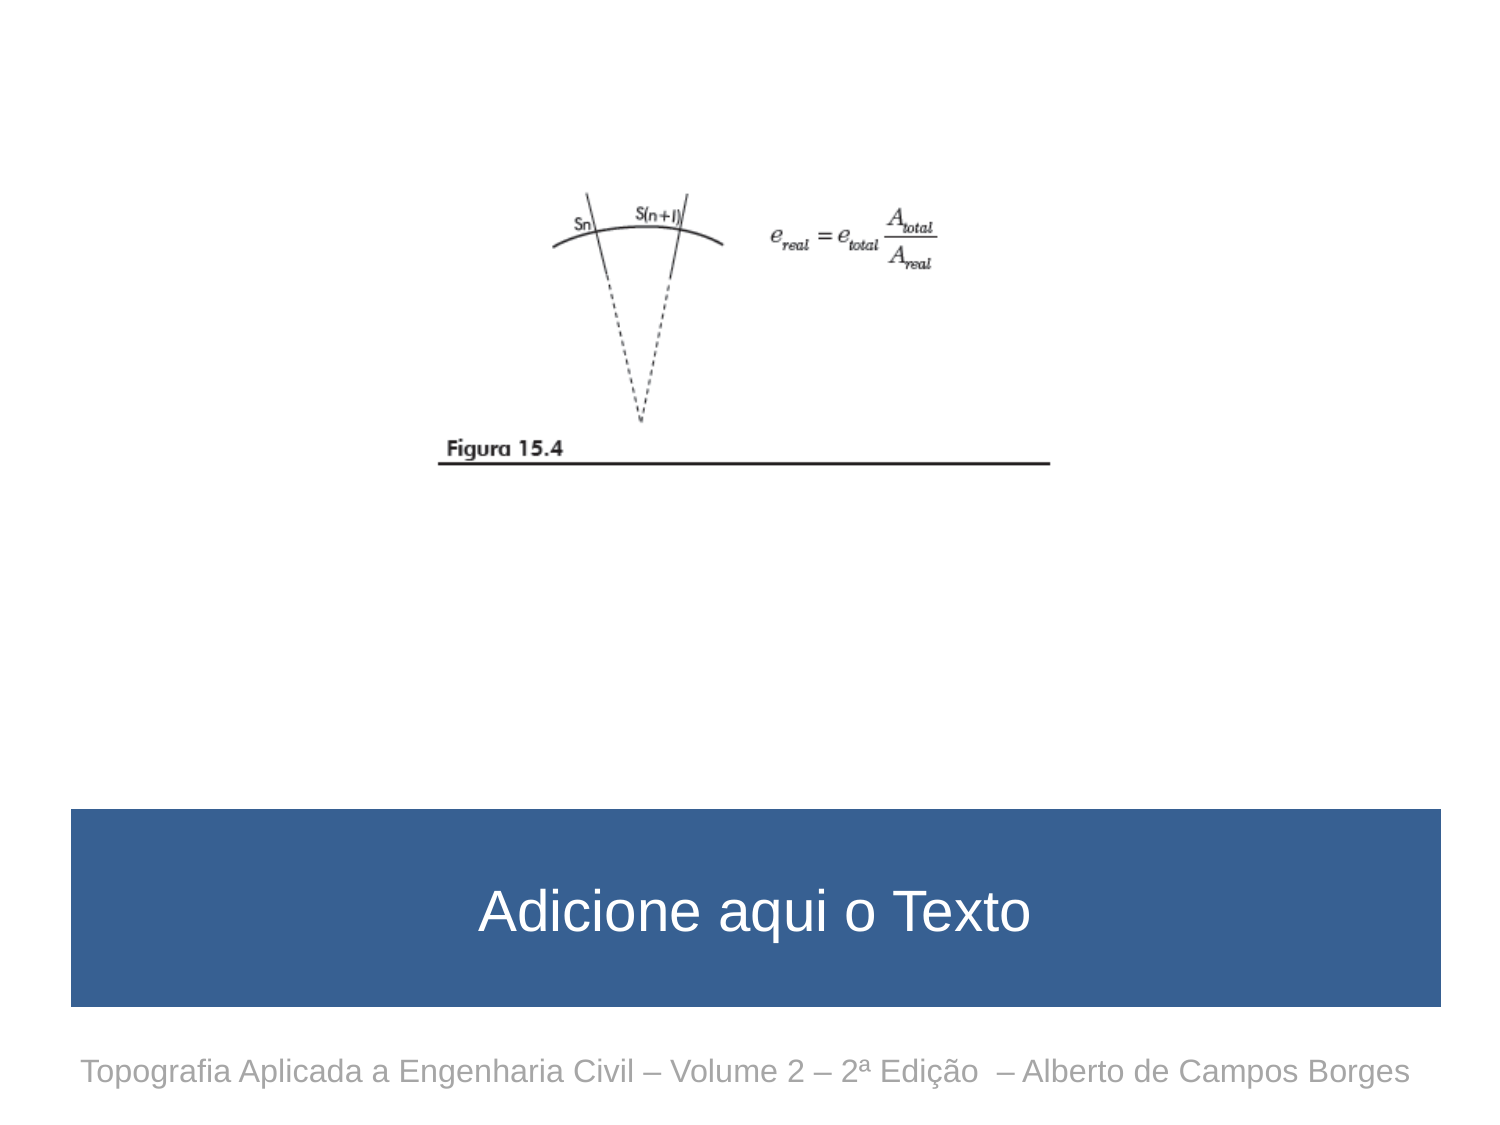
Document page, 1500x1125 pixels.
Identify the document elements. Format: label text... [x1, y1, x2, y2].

footer Topografia Aplicada a Engenharia Civil – Volume 2 – 2ª Edição – Alberto de Campos Borges [0, 1042, 1500, 1103]
text_box Adicione aqui o Texto [70, 808, 1442, 1008]
picture [407, 172, 1088, 486]
